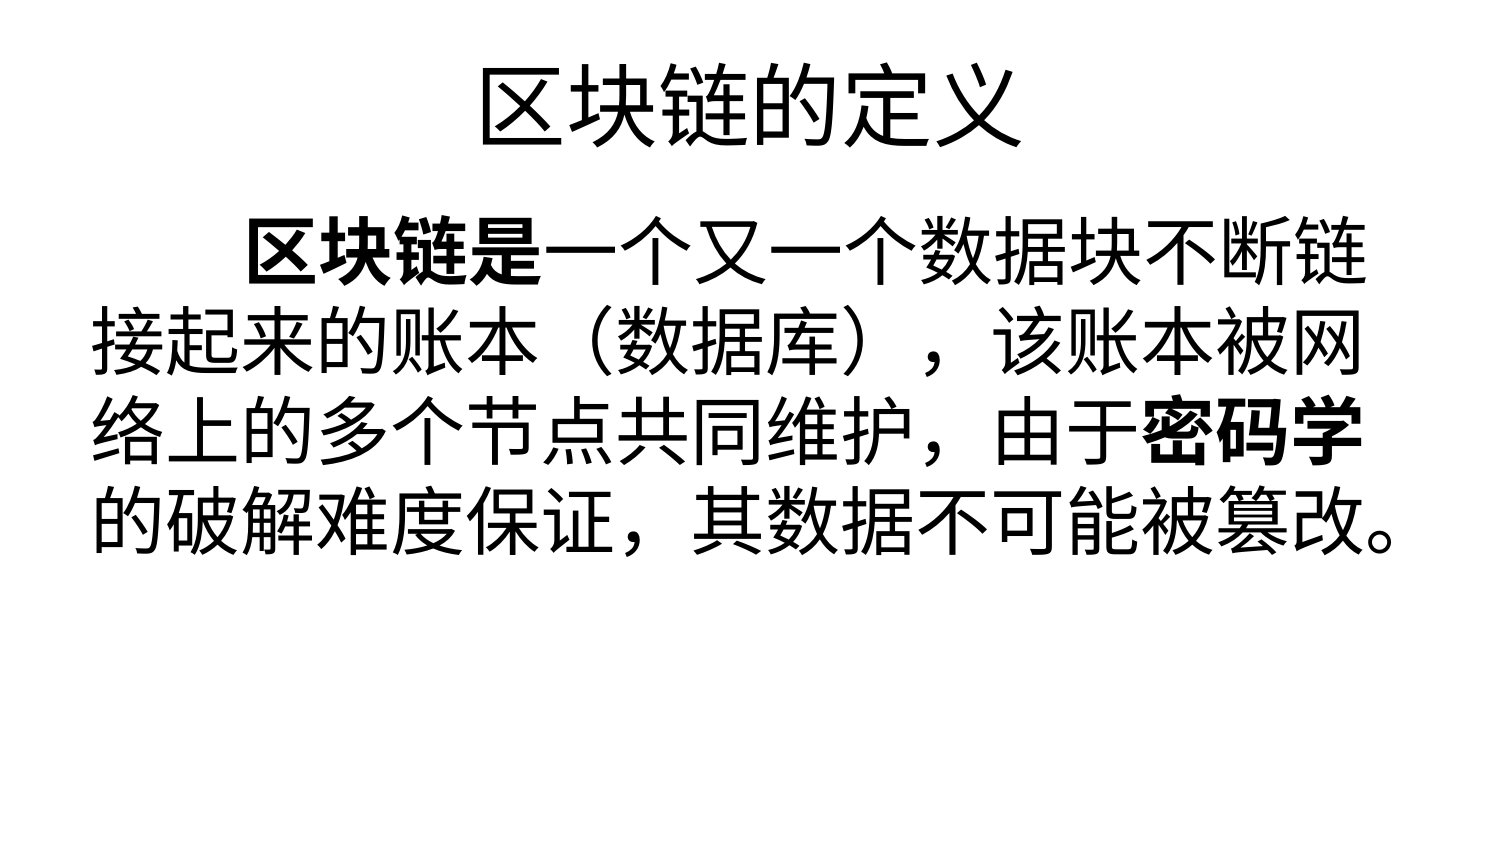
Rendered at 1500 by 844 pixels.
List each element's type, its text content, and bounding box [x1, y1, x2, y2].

title 区块链的定义 [75, 33, 1425, 175]
list 区块链是一个又一个数据块不断链接起来的账本（数据库），该账本被网络上的多个节点共同维护，由于密码学的破解难度保证，其数据不可能被篡改。 [75, 196, 1425, 754]
